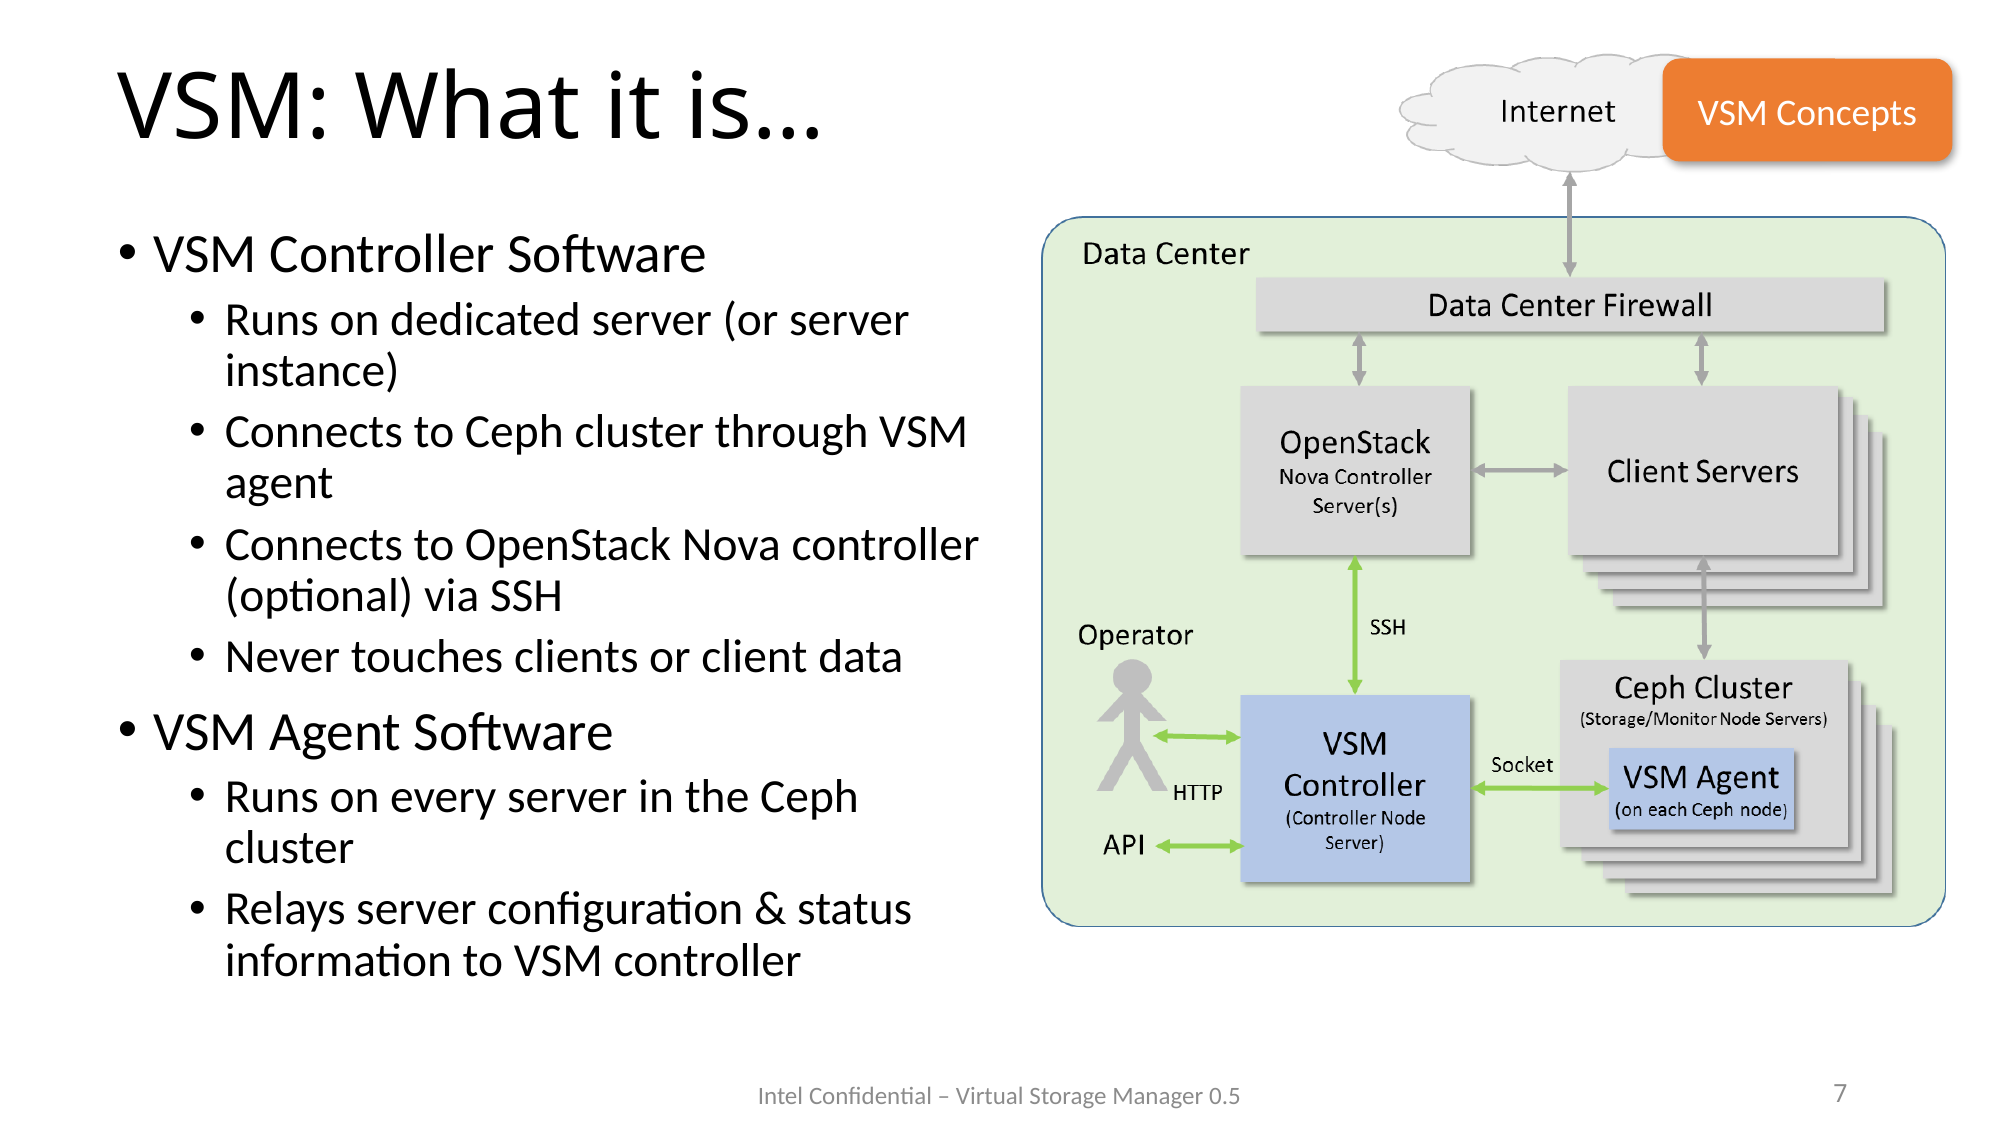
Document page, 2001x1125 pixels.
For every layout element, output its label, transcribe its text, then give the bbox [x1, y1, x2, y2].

text_box VSM Concepts [1946, 61, 1954, 159]
title VSM: What it is… [102, 0, 1828, 218]
slide_number 7 [1412, 1064, 1863, 1125]
footer Intel Confidential – Virtual Storage Manager 0.5 [662, 1064, 1338, 1125]
picture [1041, 53, 1946, 927]
list VSM Controller Software Runs on dedicated server (or server instance) Connects to Ceph cluster through VSM agent Connects to OpenStack Nova controller (optional) via SSH Never touches clients or client data VSM Agent Software Runs on every server in the Ceph cluster Relays server configuration & status information to VSM controller [102, 217, 998, 1002]
